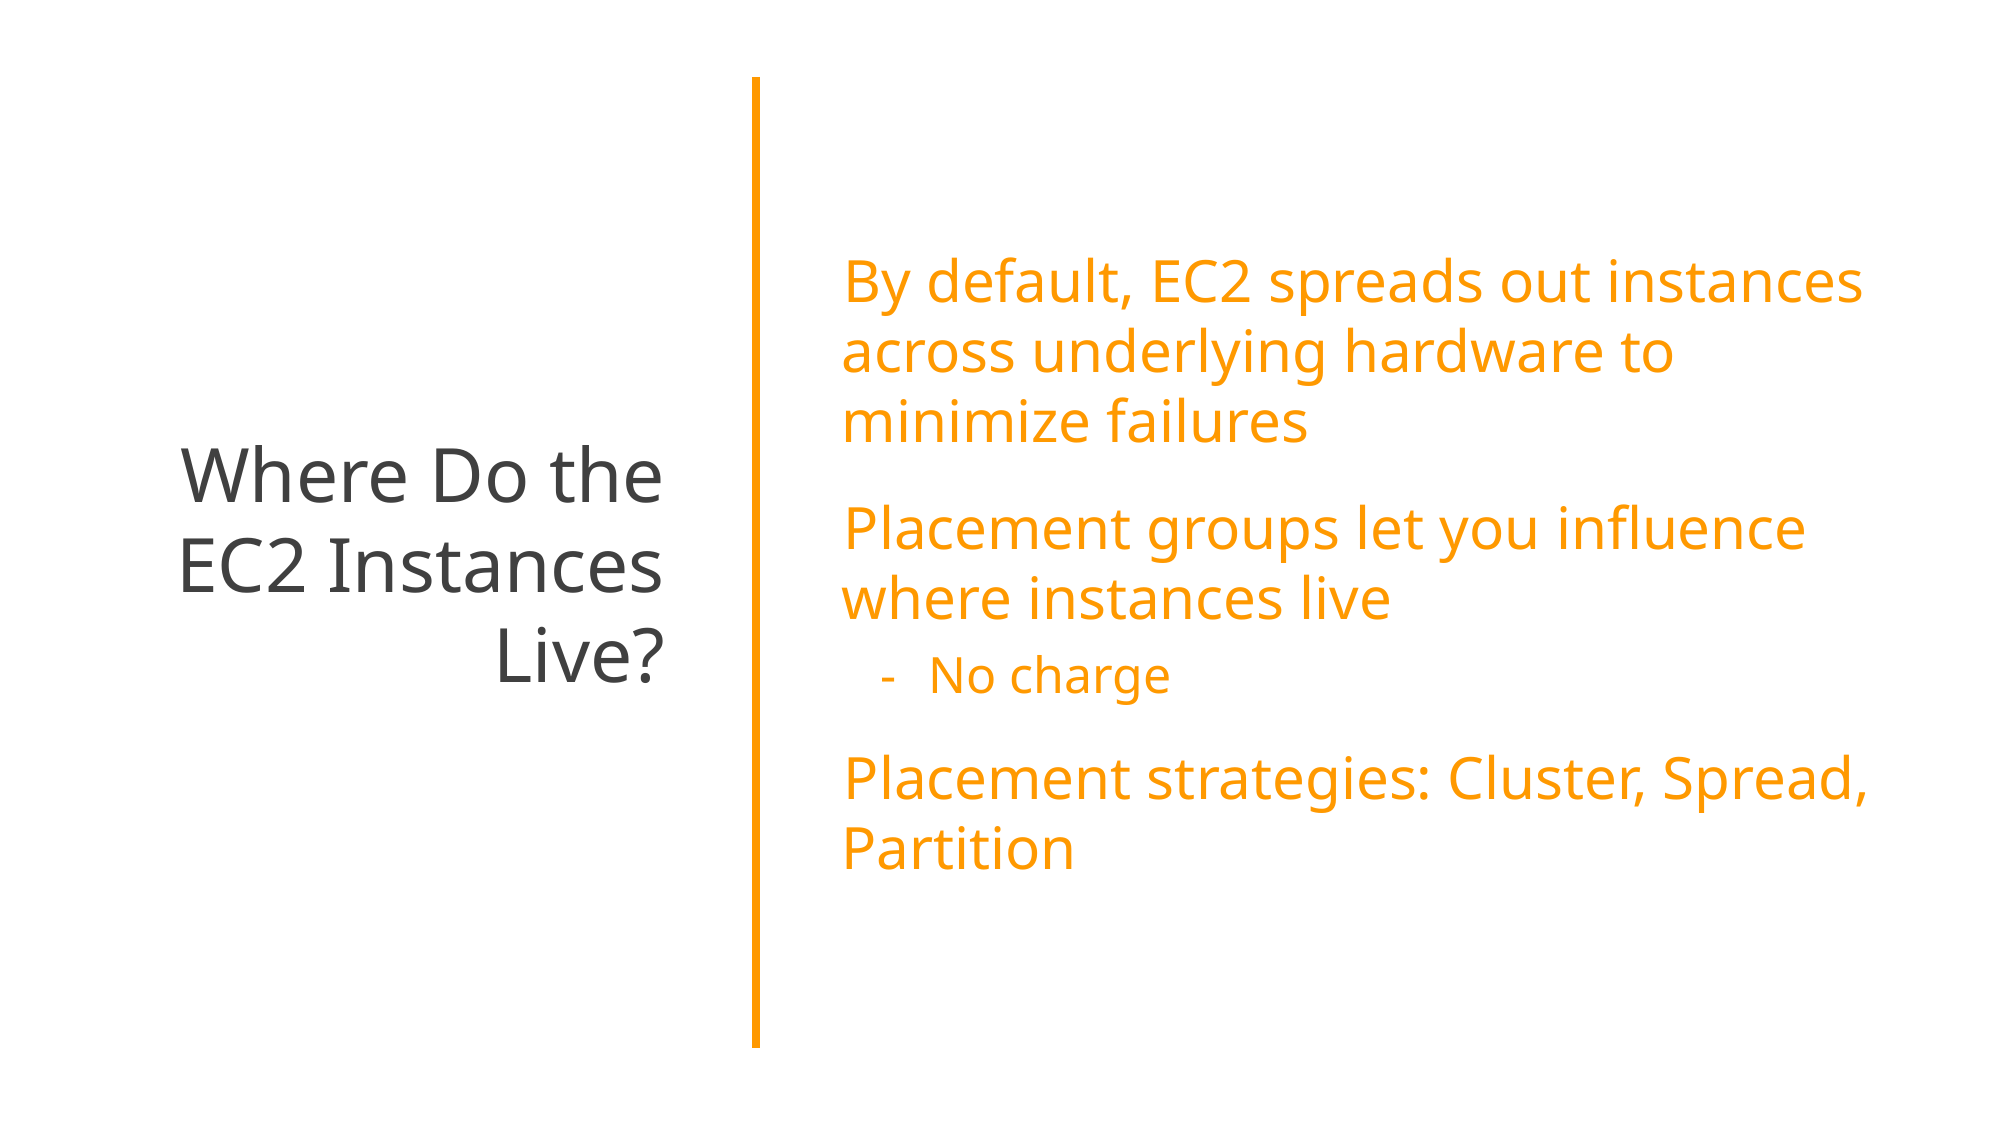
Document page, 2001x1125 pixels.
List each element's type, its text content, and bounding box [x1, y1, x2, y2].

list Where Do the EC2 Instances Live? [91, 76, 680, 1048]
list By default, EC2 spreads out instances across underlying hardware to minimize failures Placement groups let you influence where instances live No charge Placement strategies: Cluster, Spread, Partition [832, 76, 1900, 1048]
